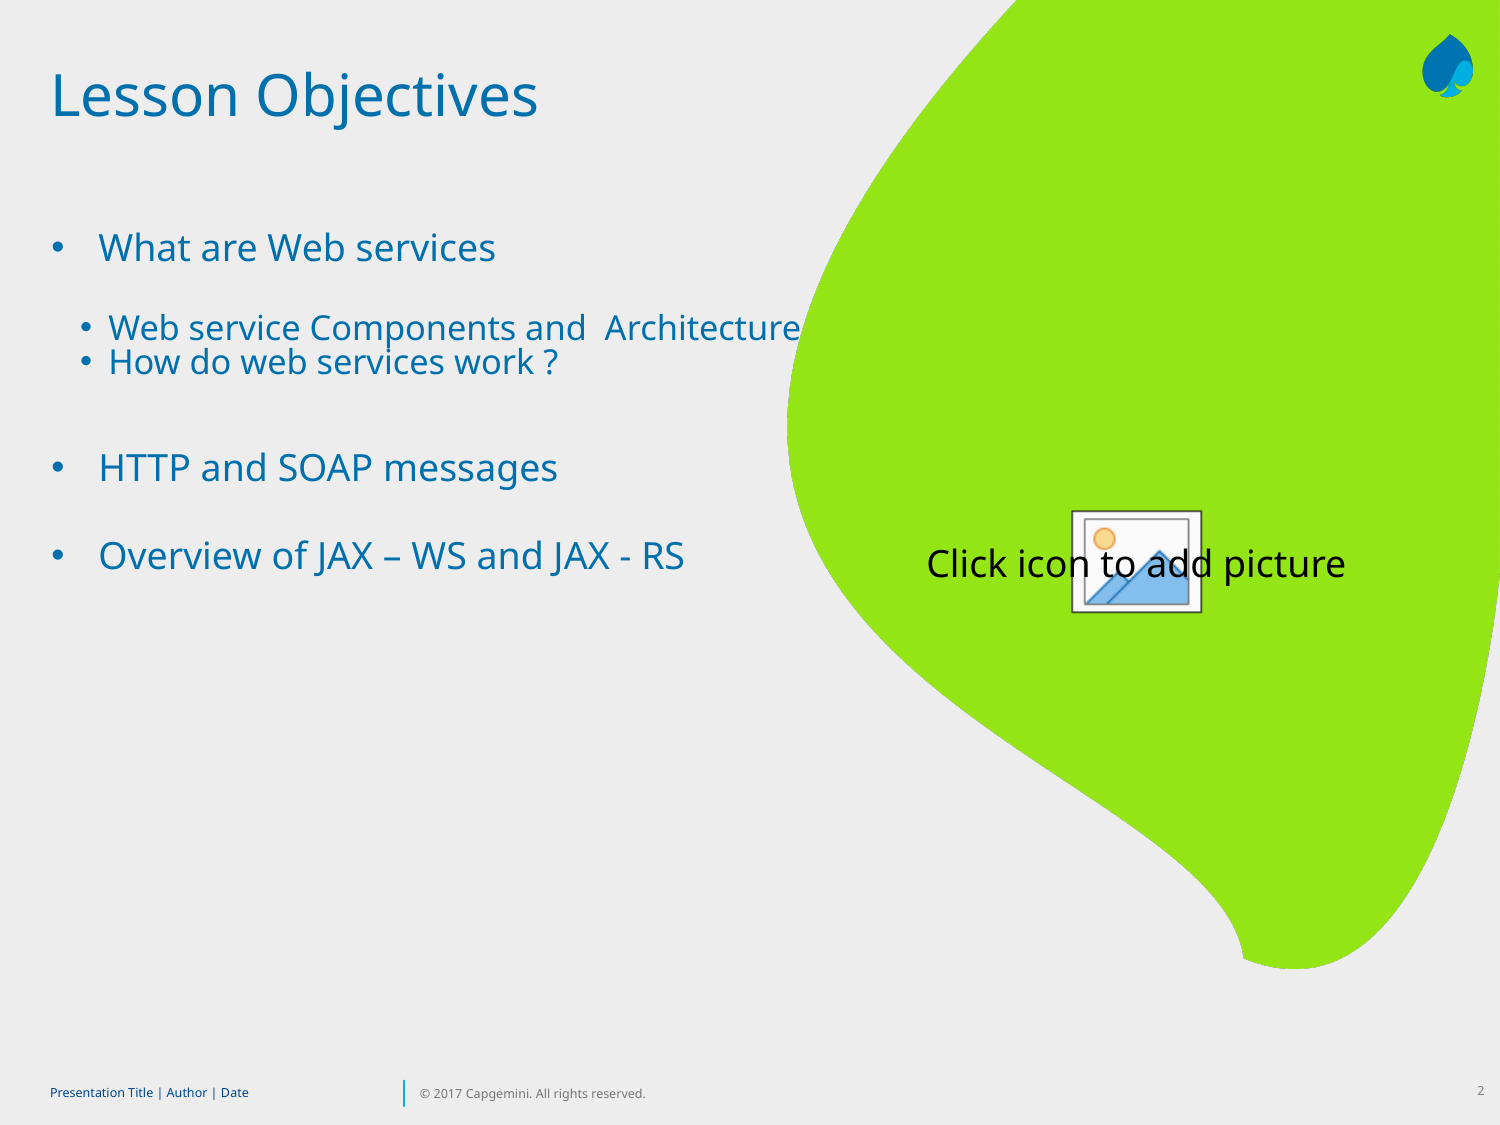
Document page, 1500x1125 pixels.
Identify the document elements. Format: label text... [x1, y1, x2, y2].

picture [773, 0, 1500, 1125]
title Lesson Objectives [50, 66, 773, 208]
list What are Web services Web service Components and Architecture How do web services work ? HTTP and SOAP messages Overview of JAX – WS and JAX - RS [51, 234, 773, 1030]
